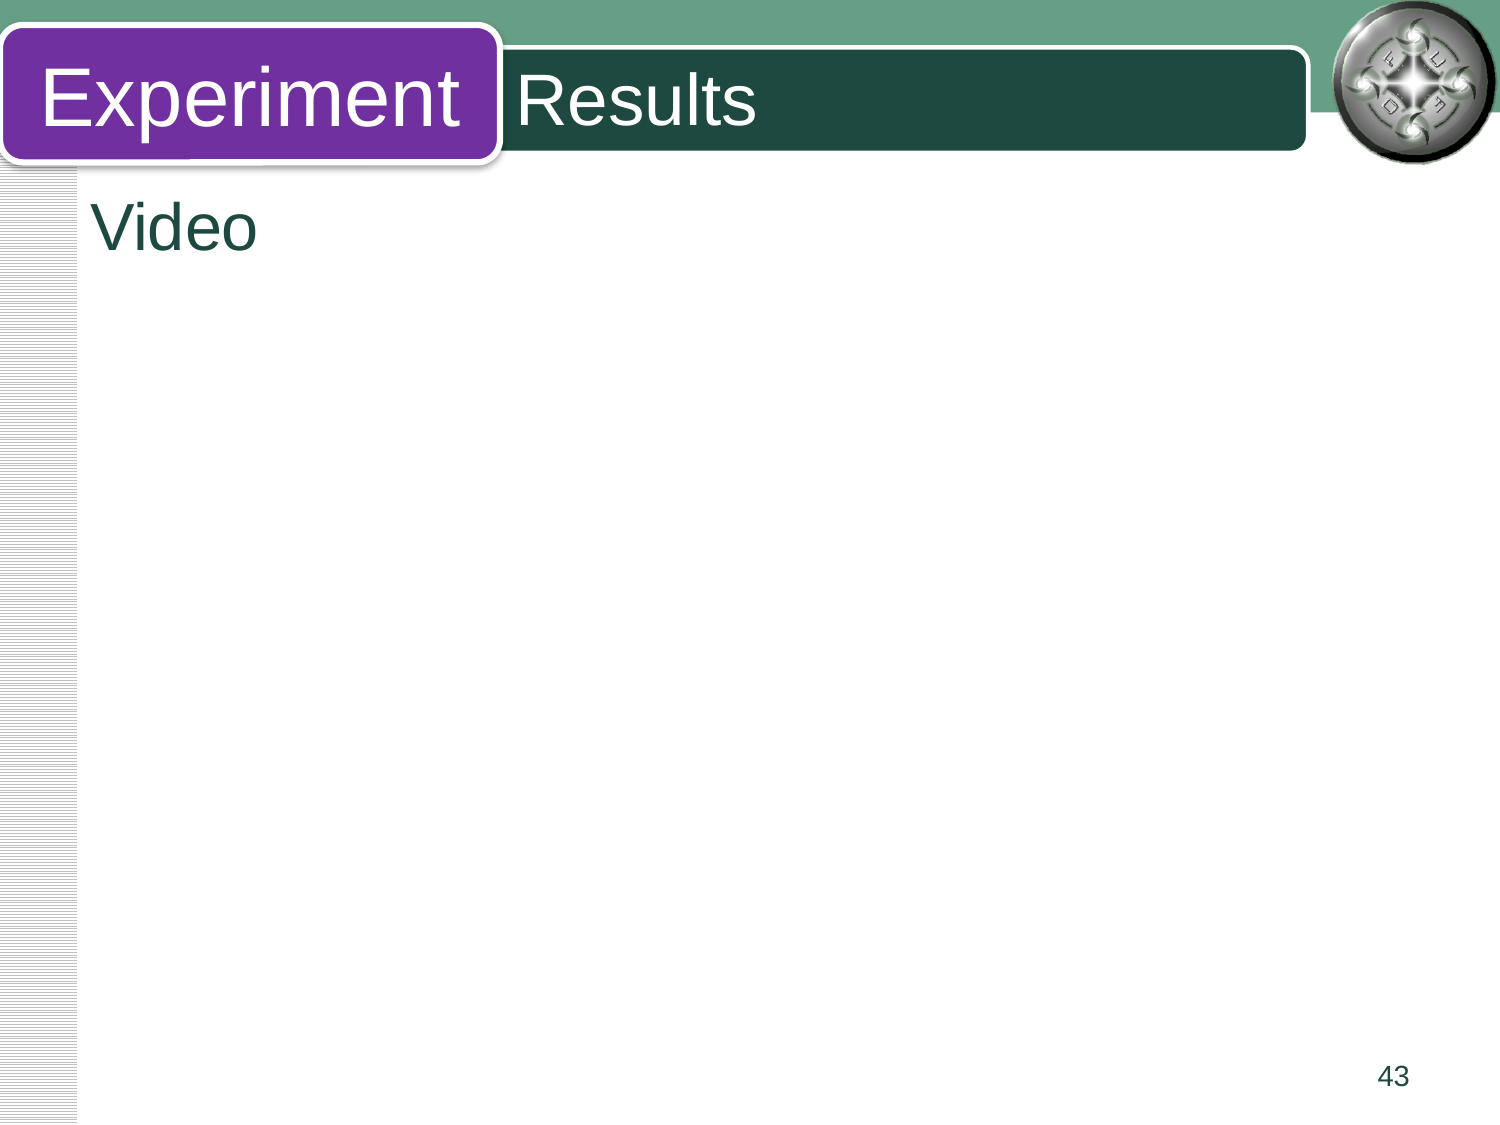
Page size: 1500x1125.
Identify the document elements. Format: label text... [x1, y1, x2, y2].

slide_number 43 [1074, 1049, 1426, 1103]
title Results [508, 49, 1307, 143]
picture [1312, 0, 1500, 201]
text_box Experiment [0, 21, 504, 166]
list Video [74, 176, 1426, 1001]
